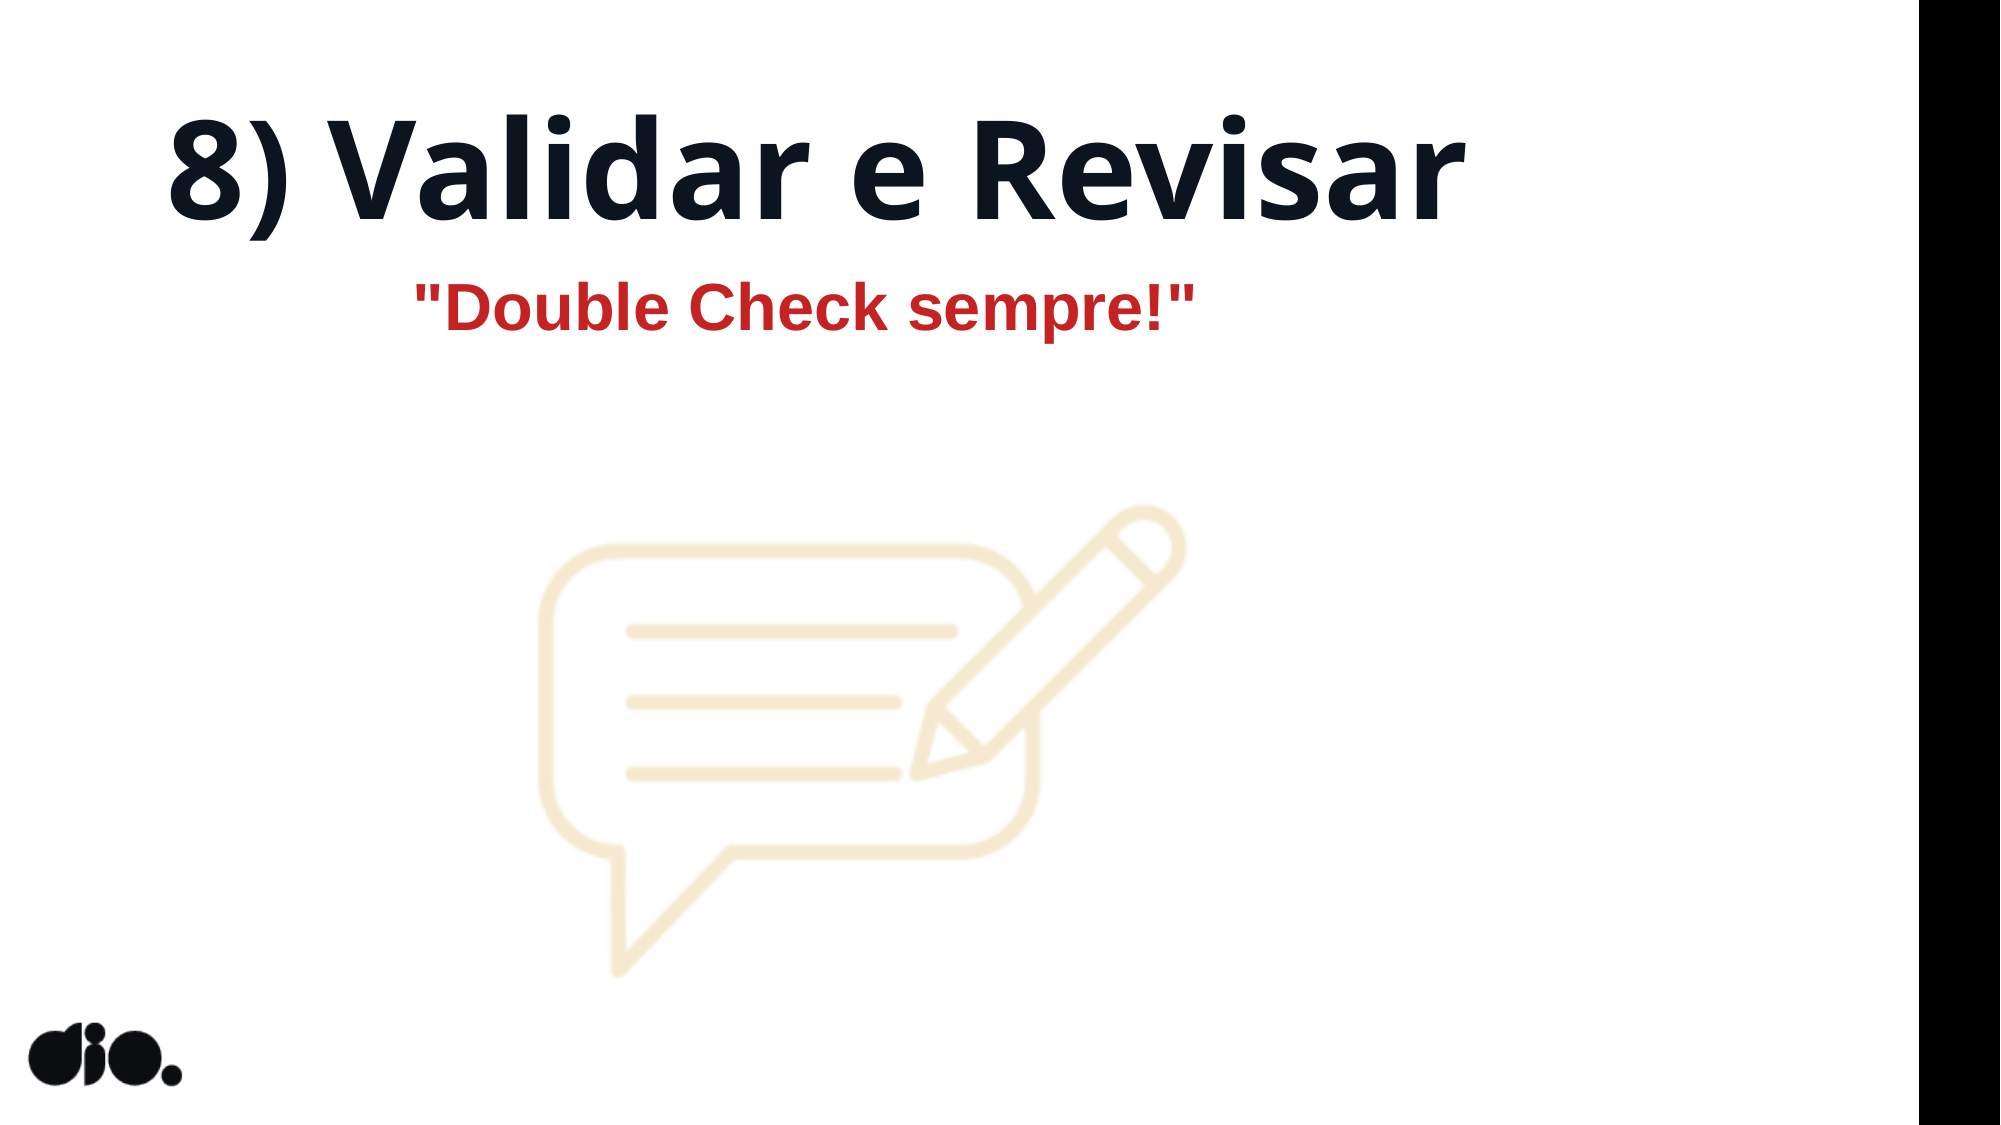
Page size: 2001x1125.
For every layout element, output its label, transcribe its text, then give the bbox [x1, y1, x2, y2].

picture [26, 1018, 184, 1090]
picture [387, 395, 1358, 1063]
text_box "Double Check sempre!" [397, 256, 1492, 351]
text_box 8) Validar e Revisar [0, 74, 1637, 255]
